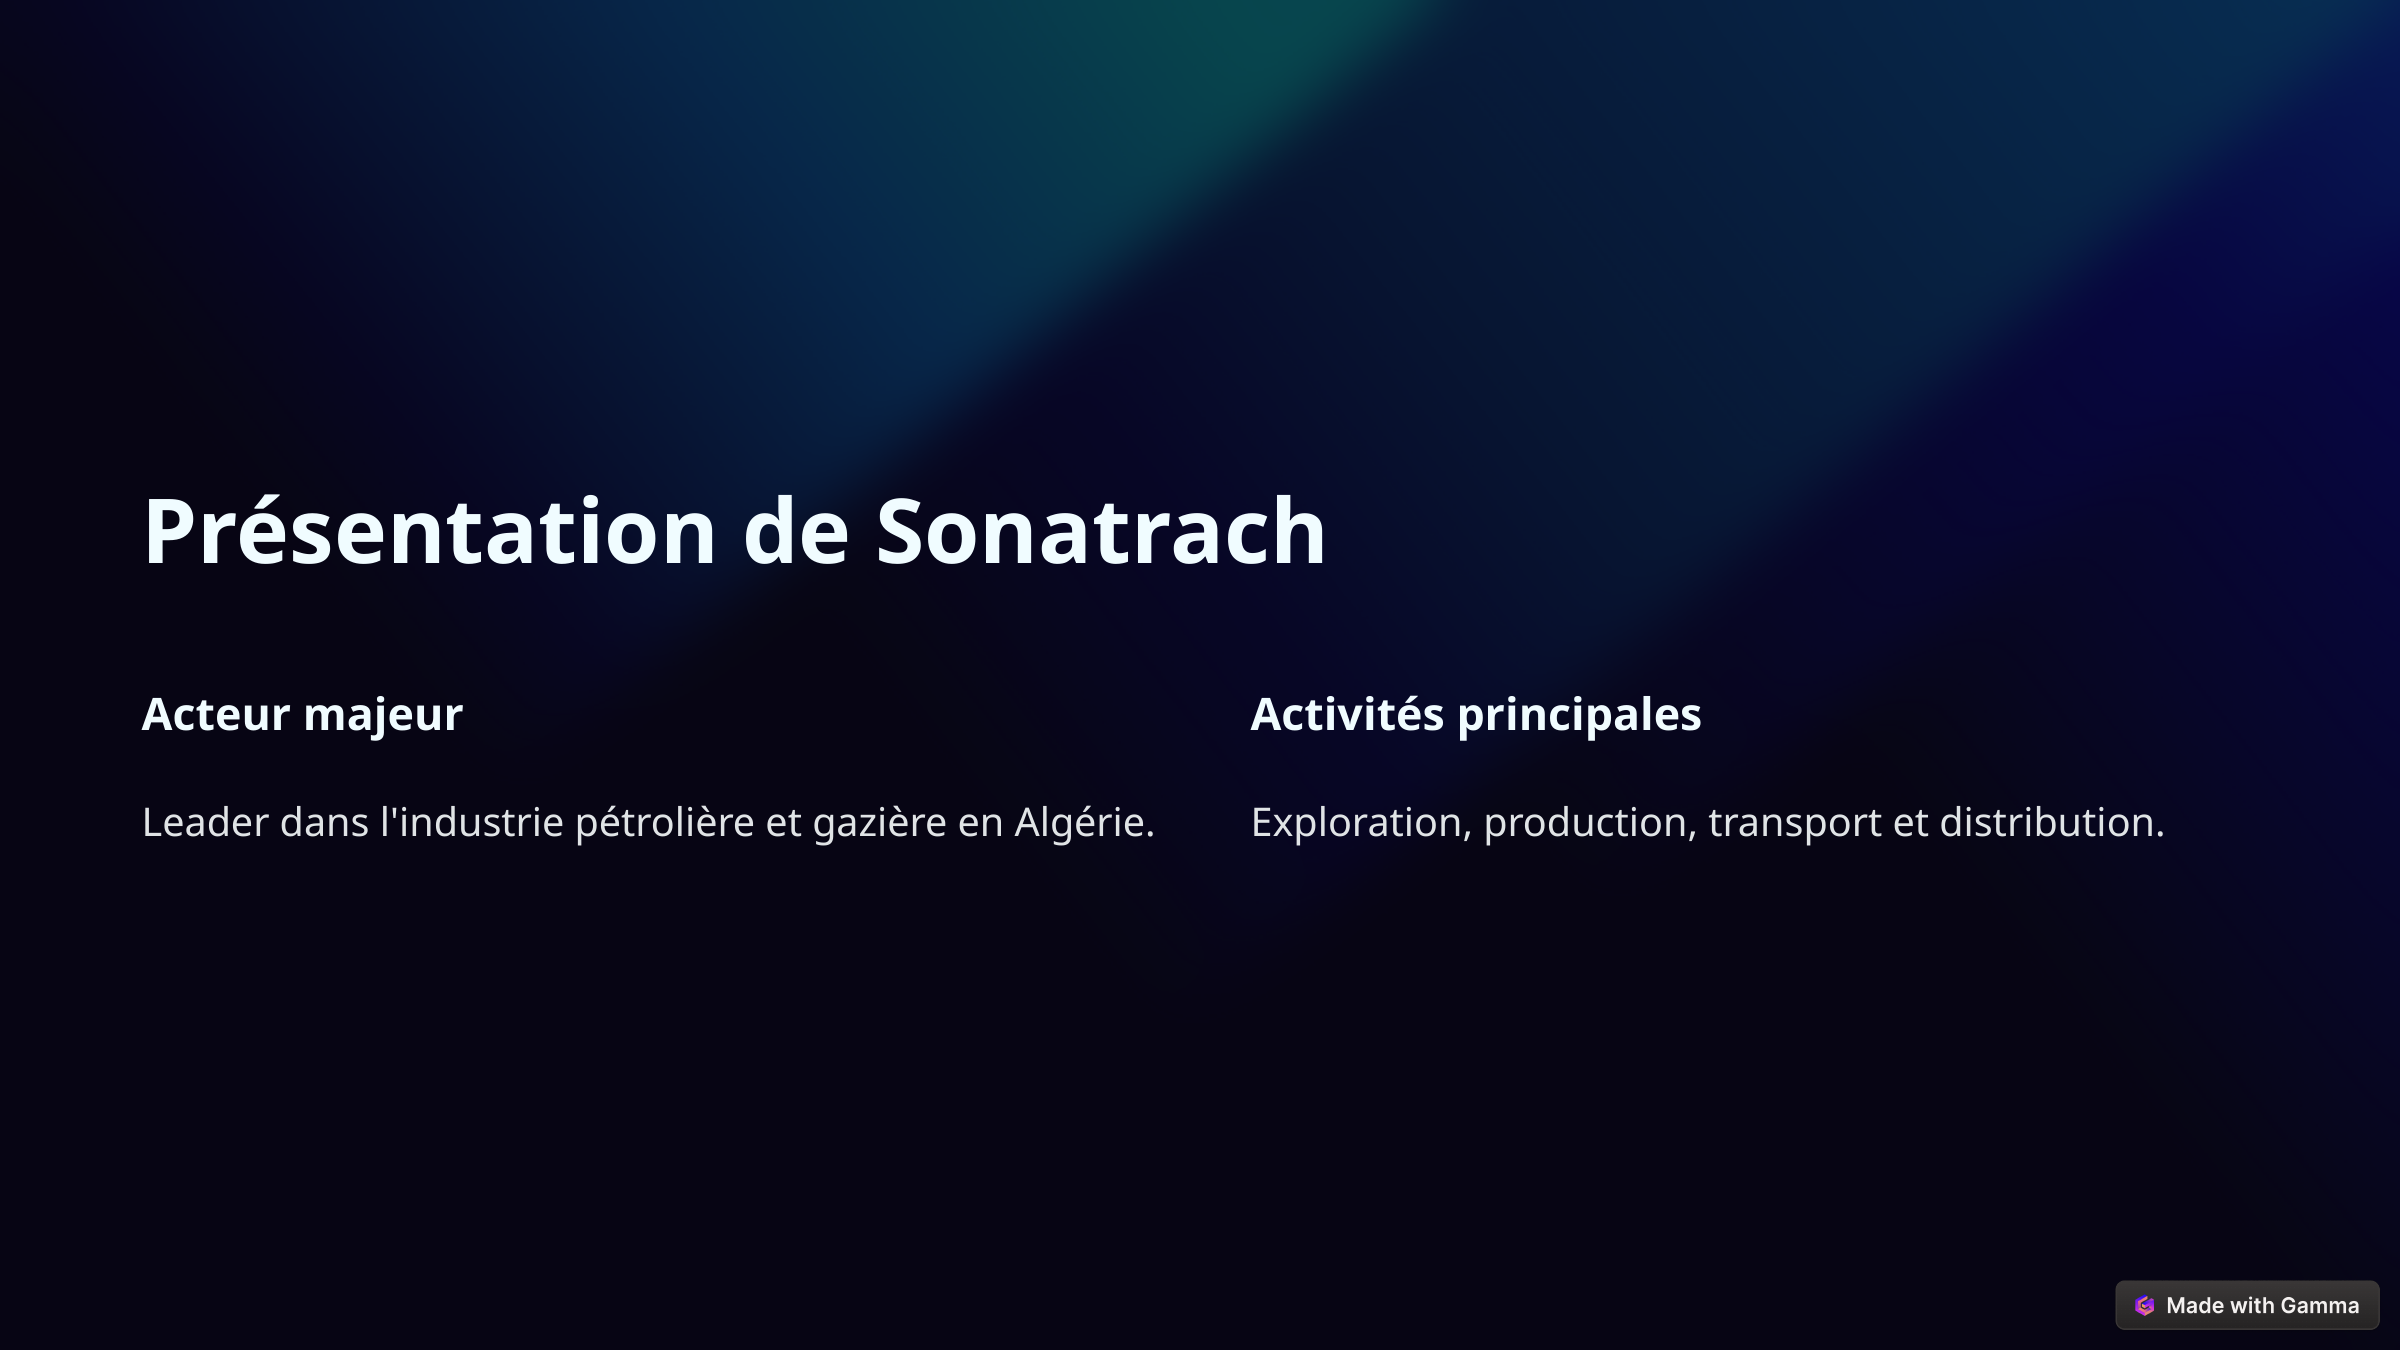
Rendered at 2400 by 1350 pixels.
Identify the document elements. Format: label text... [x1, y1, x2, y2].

text_box Leader dans l'industrie pétrolière et gazière en Algérie. [141, 779, 1151, 845]
text_box Présentation de Sonatrach [141, 469, 1265, 582]
text_box Activités principales [1250, 682, 1701, 740]
text_box Exploration, production, transport et distribution. [1250, 779, 2260, 845]
text_box Acteur majeur [141, 682, 592, 740]
picture [2106, 1271, 2389, 1339]
